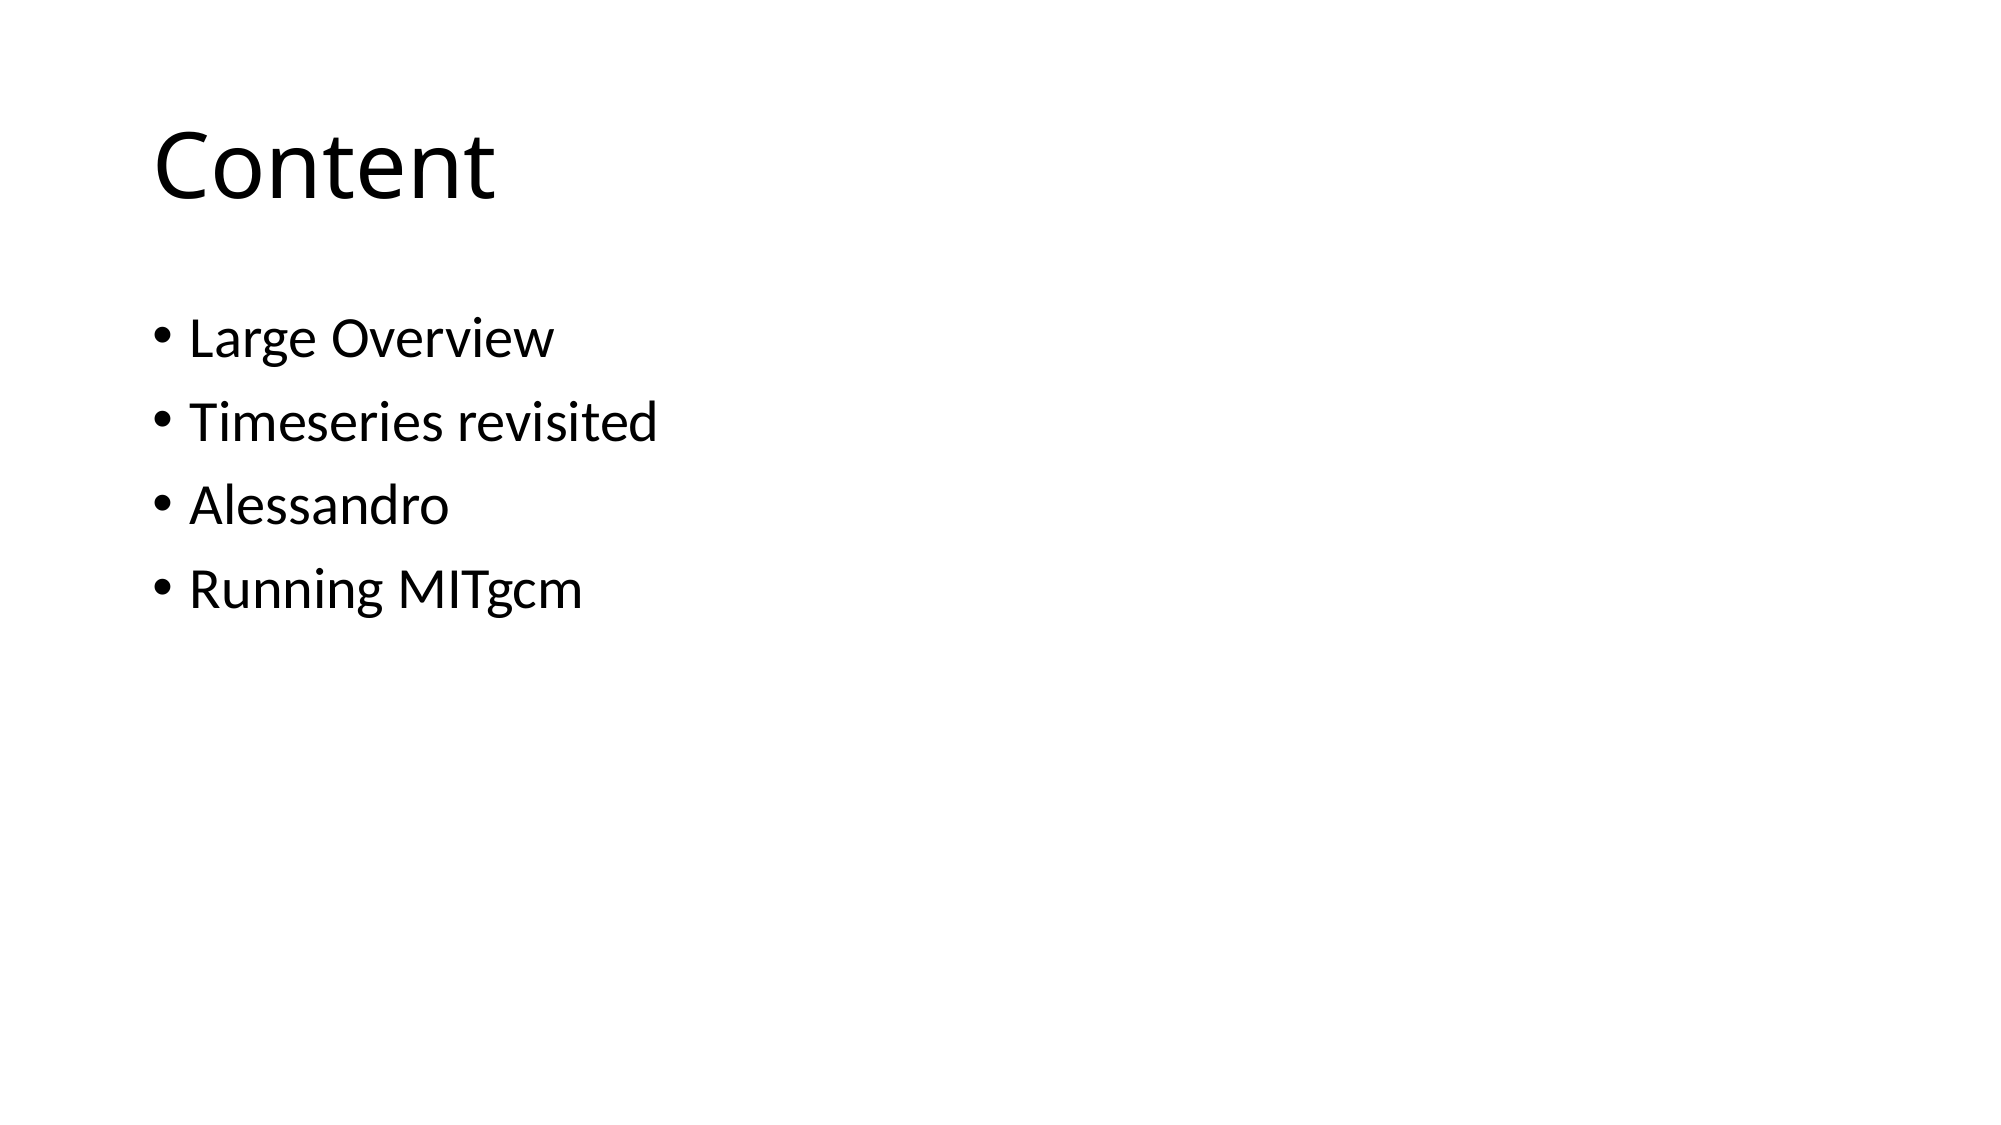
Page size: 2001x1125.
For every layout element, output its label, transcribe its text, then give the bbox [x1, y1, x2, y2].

list Large Overview Timeseries revisited Alessandro Running MITgcm [137, 299, 1863, 1014]
title Content [137, 59, 1863, 278]
